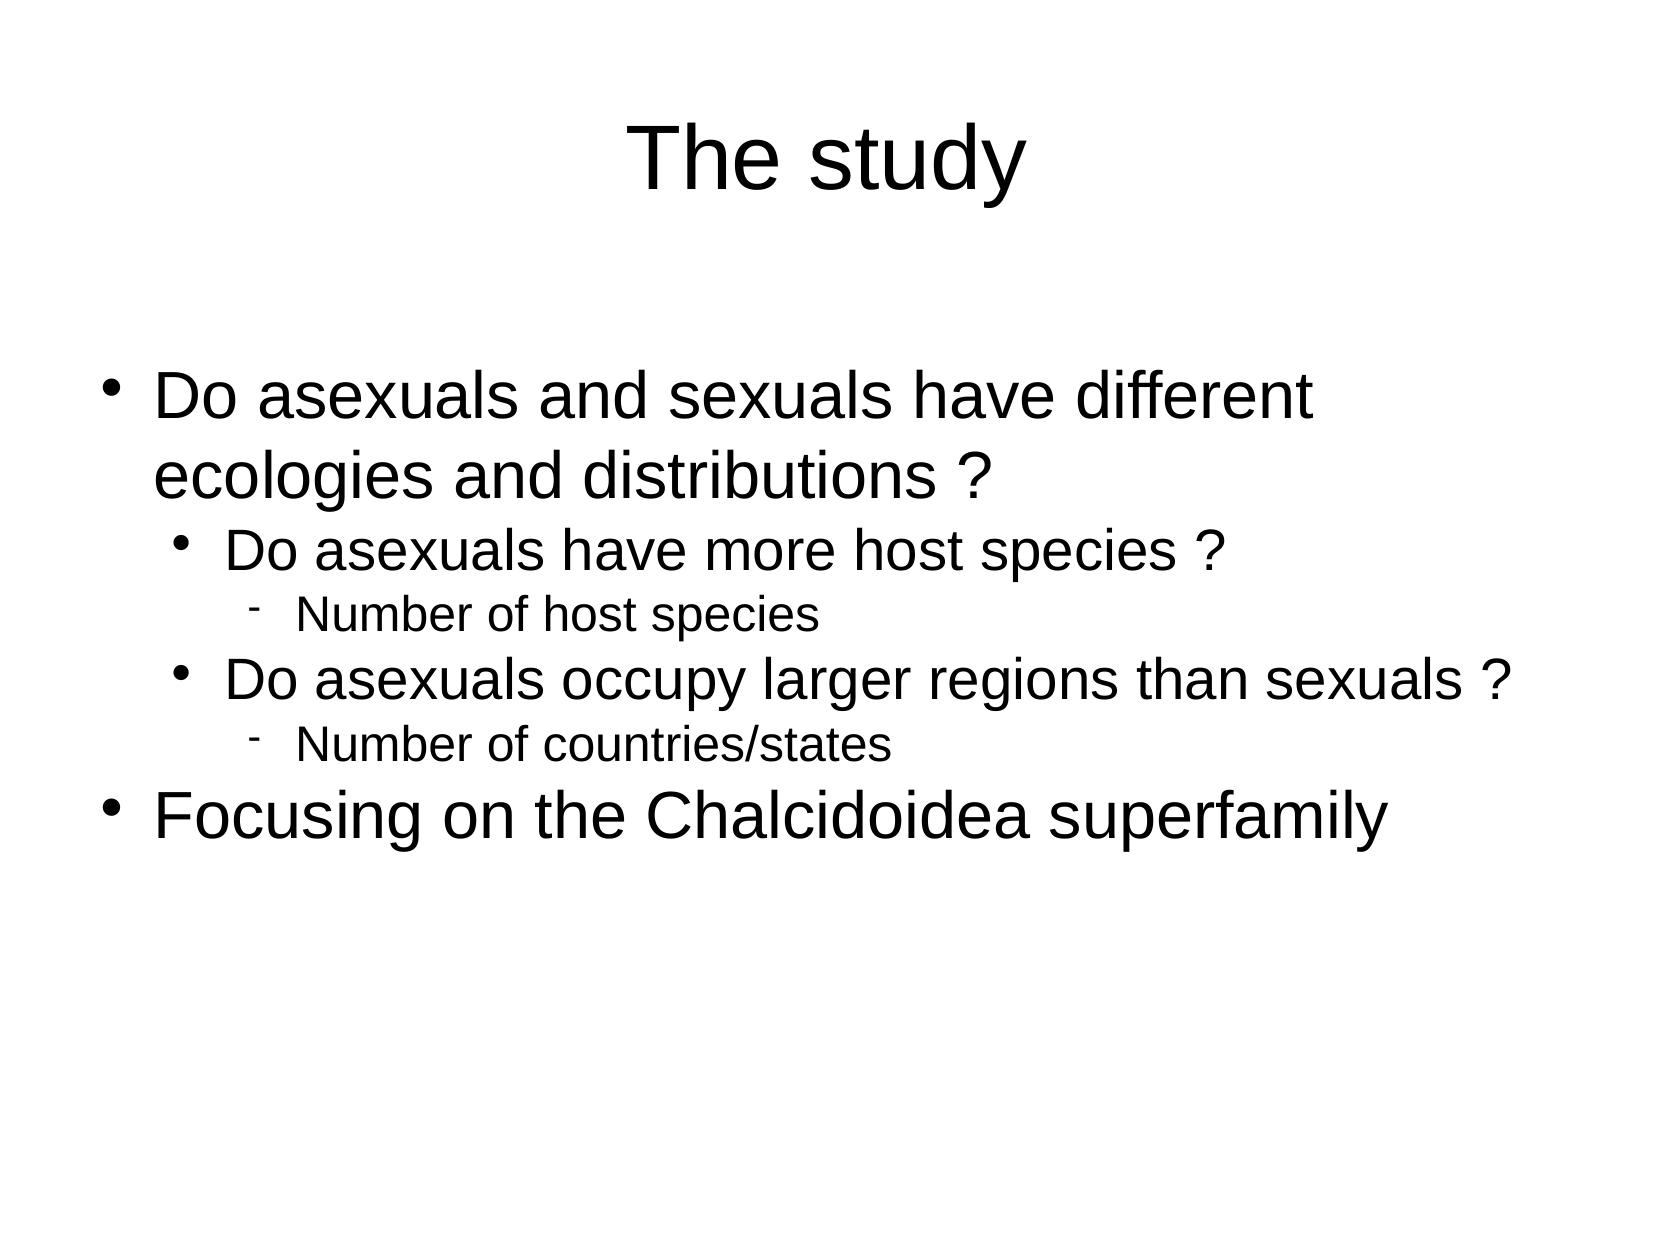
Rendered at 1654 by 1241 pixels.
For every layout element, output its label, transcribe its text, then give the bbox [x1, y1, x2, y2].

text_box Do asexuals and sexuals have different ecologies and distributions ? Do asexuals have more host species ? Number of host species Do asexuals occupy larger regions than sexuals ? Number of countries/states Focusing on the Chalcidoidea superfamily [82, 351, 1571, 1071]
text_box The study [82, 49, 1571, 257]
